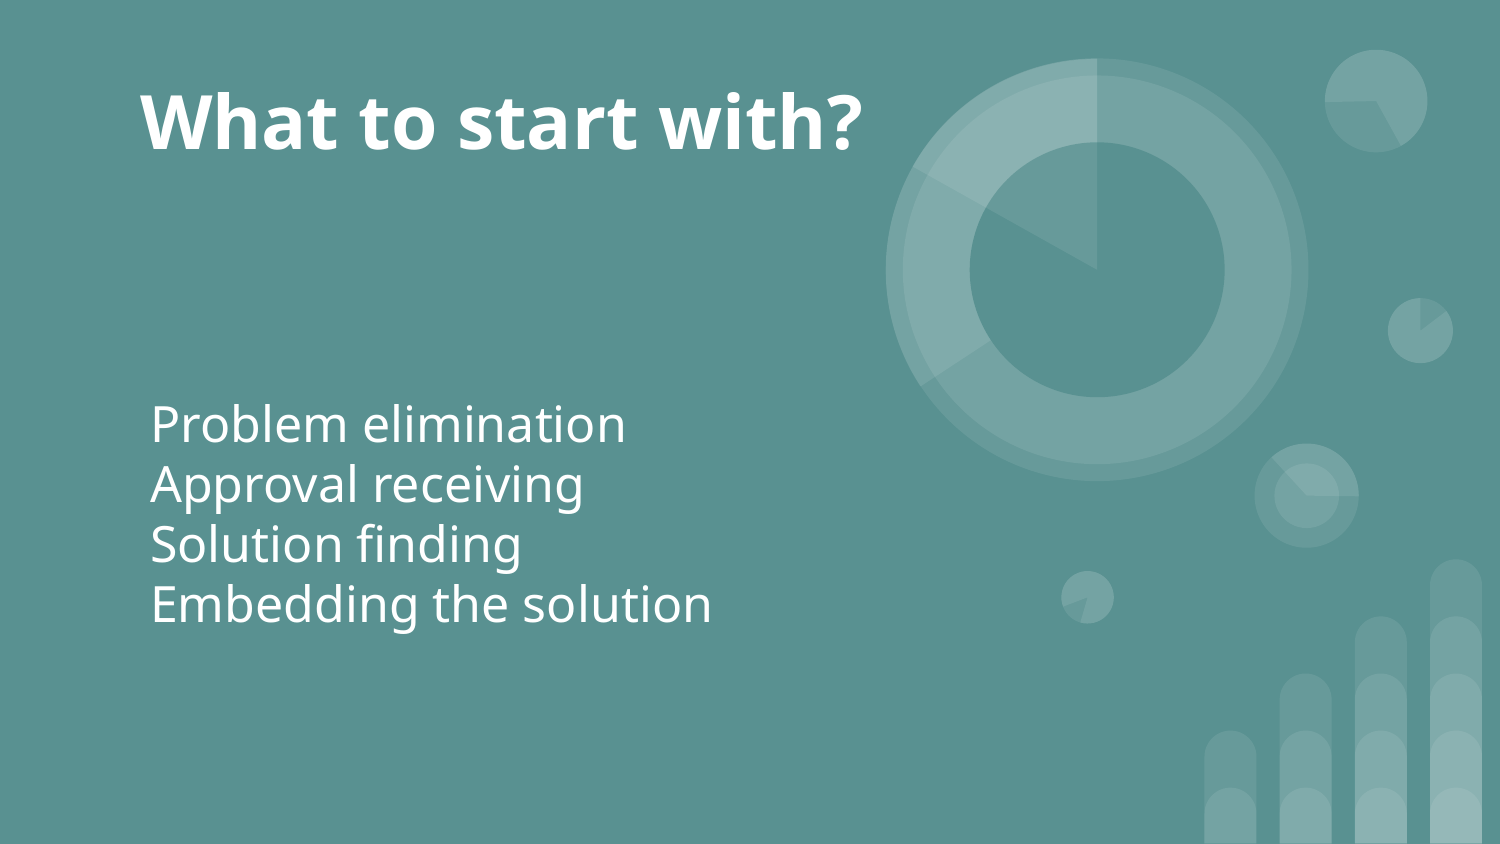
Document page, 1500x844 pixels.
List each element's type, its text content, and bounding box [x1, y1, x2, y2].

subtitle Problem elimination Approval receiving Solution finding Embedding the solution [135, 377, 1206, 704]
title What to start with? [124, 73, 1257, 255]
